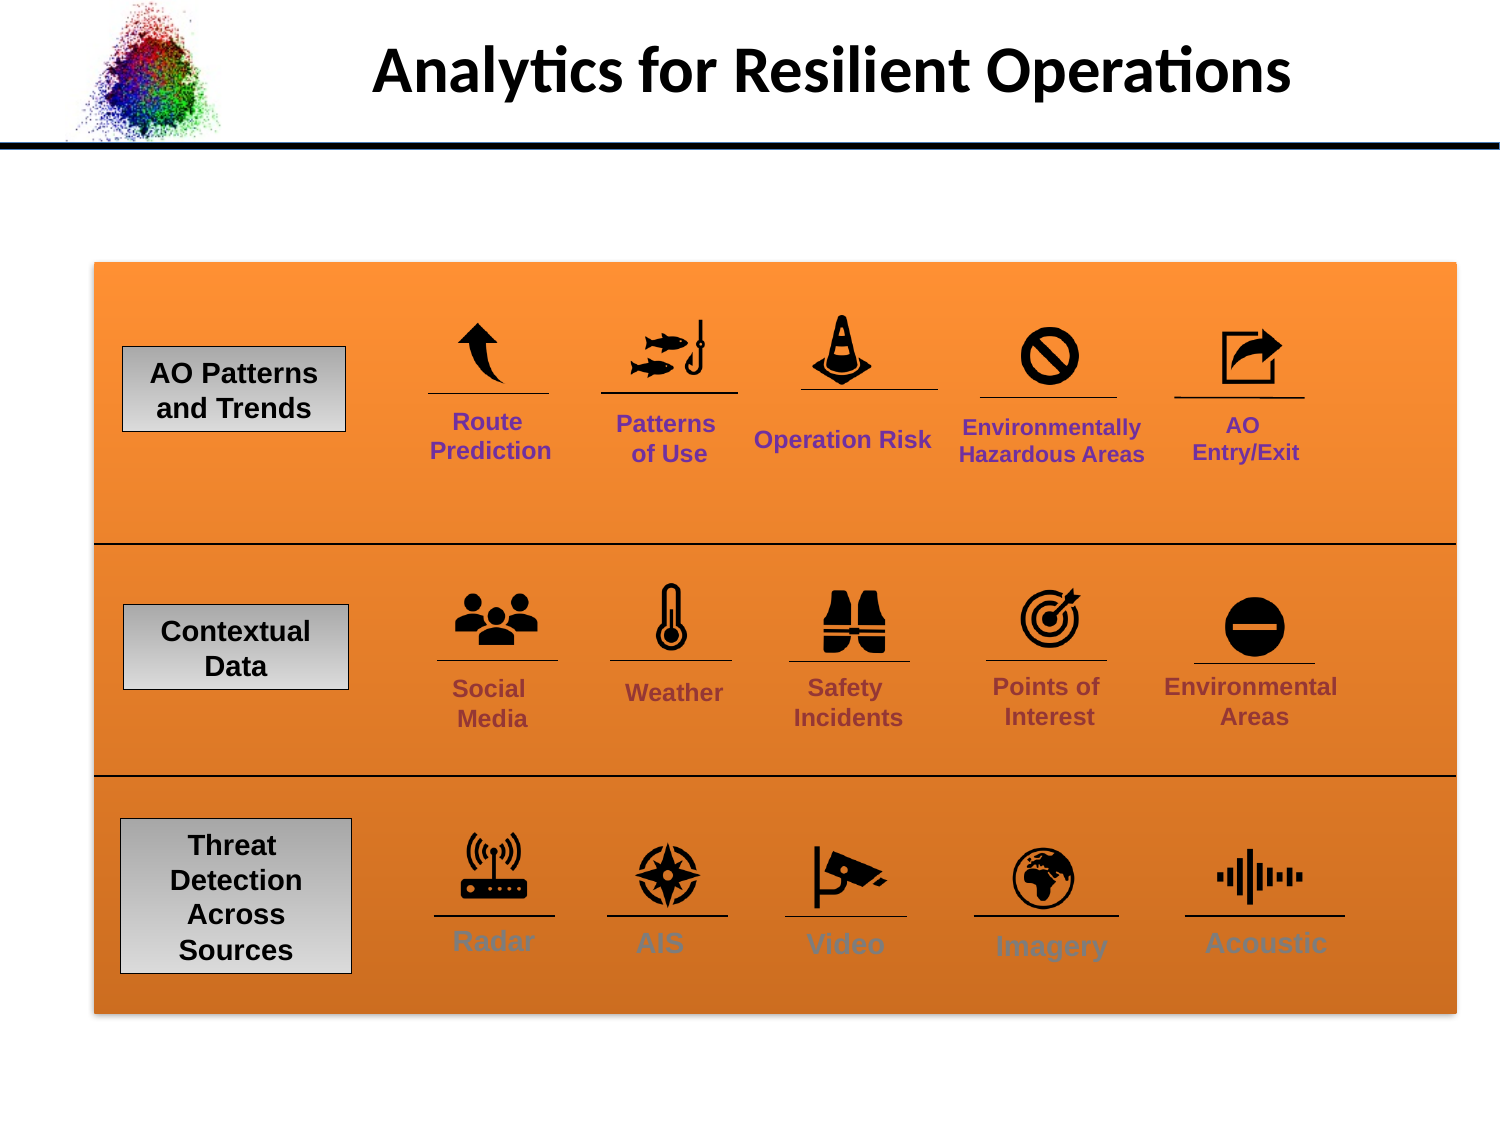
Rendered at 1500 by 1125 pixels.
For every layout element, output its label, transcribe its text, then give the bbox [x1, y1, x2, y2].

picture [1217, 589, 1293, 663]
picture [449, 571, 544, 666]
text_box [94, 781, 1457, 1014]
text_box Acoustic [1125, 909, 1407, 973]
text_box Operation Risk [719, 406, 968, 470]
text_box Environmental Areas [1092, 668, 1417, 732]
picture [1012, 318, 1086, 392]
text_box [94, 262, 1457, 543]
text_box Environmentally Hazardous Areas [927, 408, 1177, 471]
text_box Safety Incidents [686, 670, 1011, 733]
text_box AIS [588, 910, 732, 974]
text_box Radar [415, 908, 573, 971]
text_box Imagery [957, 913, 1147, 977]
picture [813, 579, 895, 661]
picture [441, 316, 521, 393]
picture [1218, 322, 1286, 390]
picture [806, 917, 895, 922]
text_box Route Prediction [367, 403, 616, 467]
text_box Patterns of Use [545, 406, 719, 470]
picture [1212, 829, 1308, 925]
text_box AO Patterns and Trends [122, 346, 346, 432]
text_box Threat Detection Across Sources [120, 818, 352, 974]
picture [446, 818, 540, 912]
picture [65, 0, 240, 142]
title Analytics for Resilient Operations [217, 0, 1450, 138]
text_box Social Media [368, 670, 617, 734]
picture [806, 833, 895, 915]
text_box Contextual Data [123, 604, 349, 690]
text_box Weather [580, 659, 769, 723]
picture [626, 307, 710, 391]
text_box [94, 549, 1457, 775]
picture [1013, 581, 1087, 655]
picture [634, 580, 708, 653]
picture [625, 833, 710, 915]
text_box Points of Interest [887, 668, 1092, 732]
picture [1004, 839, 1082, 915]
text_box AO Entry/Exit [1121, 406, 1371, 470]
picture [800, 308, 883, 389]
text_box Video [774, 911, 918, 974]
